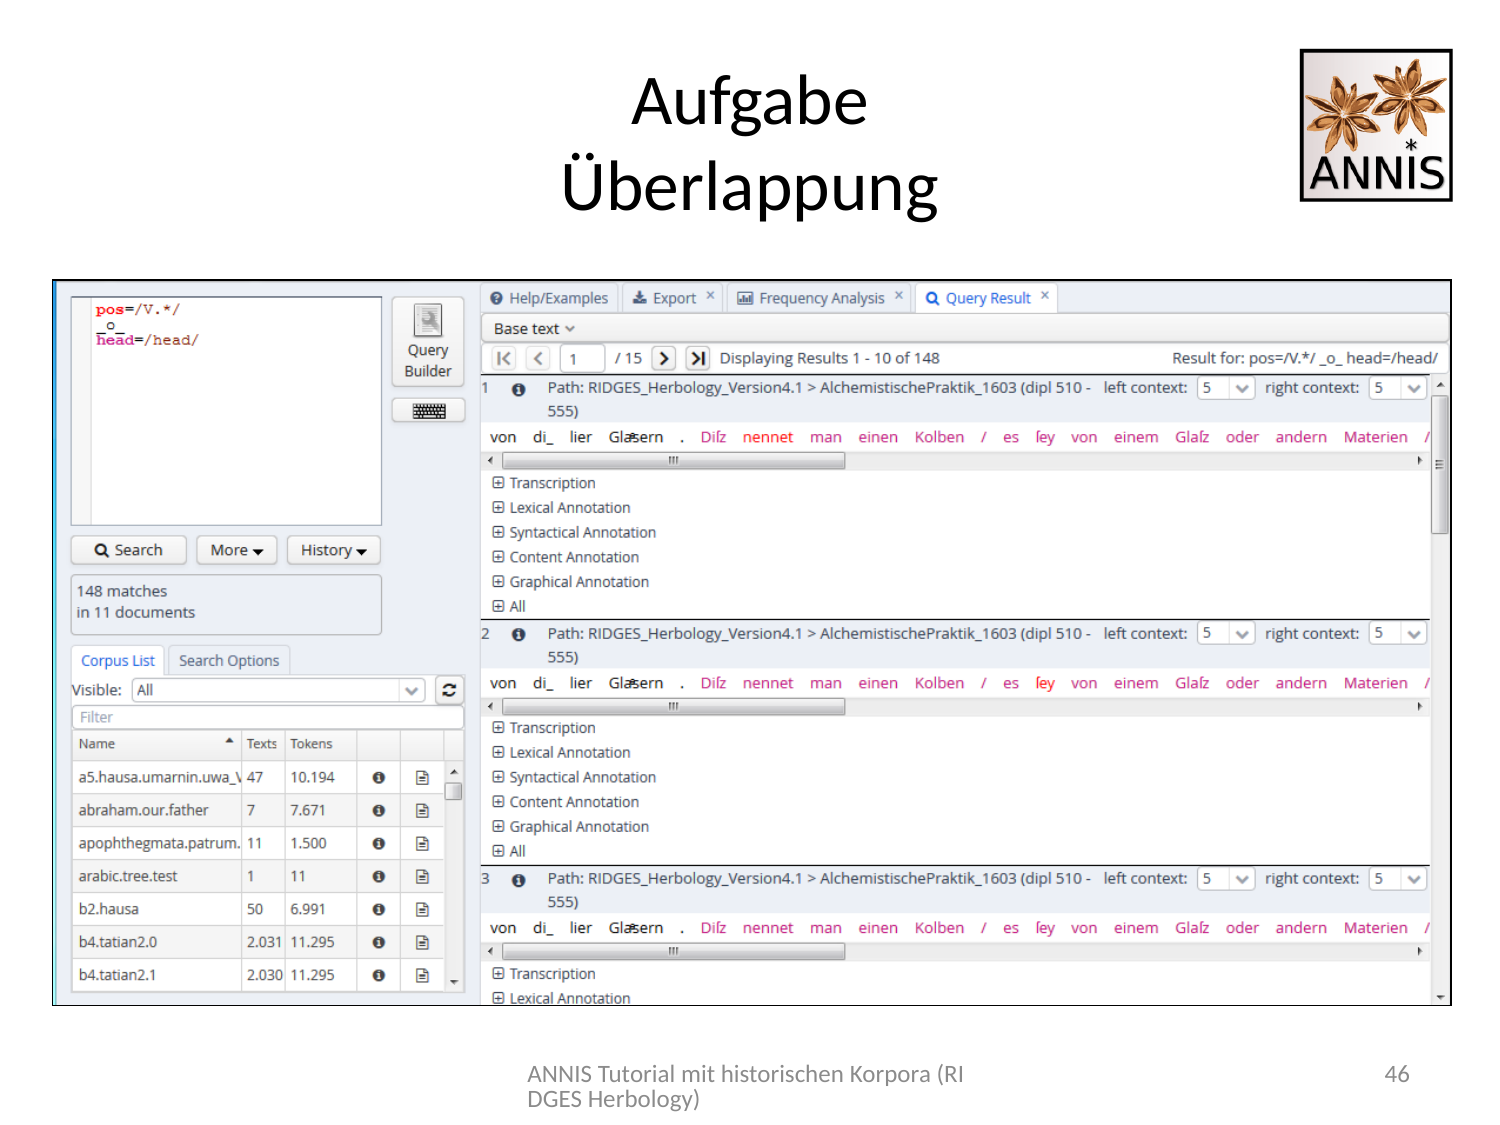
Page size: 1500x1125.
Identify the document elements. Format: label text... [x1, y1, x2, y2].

footer ANNIS Tutorial mit historischen Korpora (RIDGES Herbology) [512, 1042, 988, 1103]
slide_number 46 [1074, 1042, 1425, 1103]
picture [52, 280, 1451, 1005]
title Aufgabe Überlappung [75, 45, 1425, 233]
picture [1293, 42, 1459, 209]
